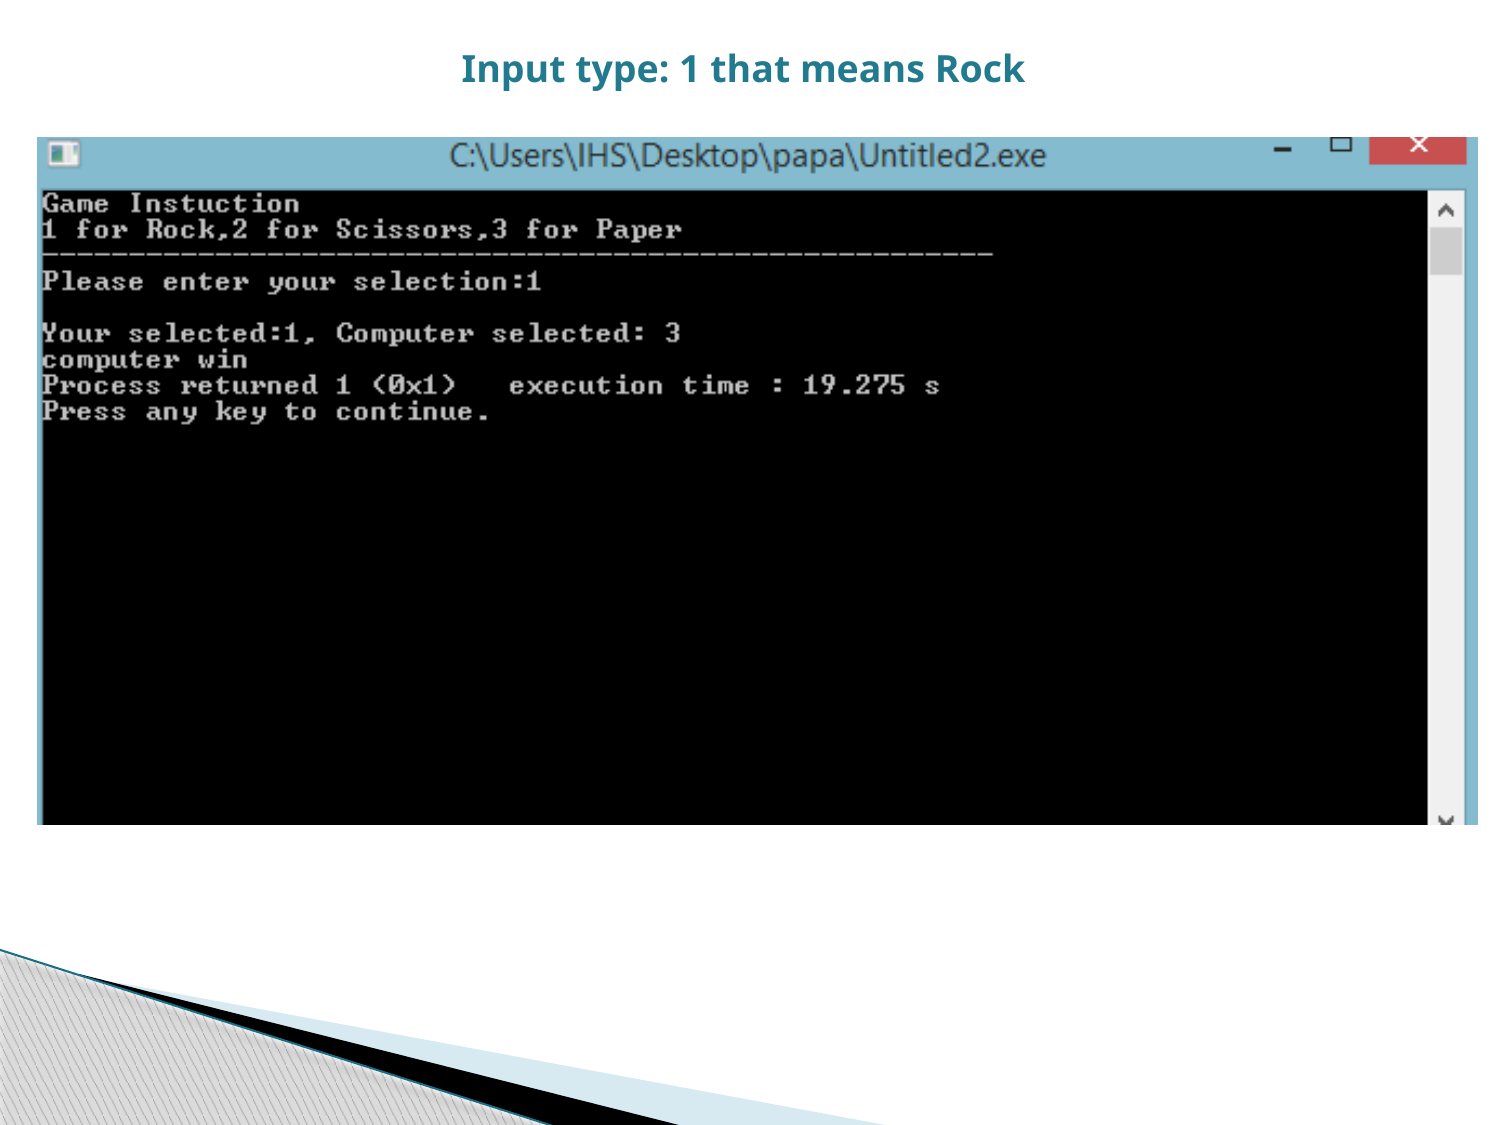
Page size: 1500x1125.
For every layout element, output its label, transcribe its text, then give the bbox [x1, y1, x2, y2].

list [37, 137, 1478, 826]
text_box Input type: 1 that means Rock [37, 37, 1450, 98]
